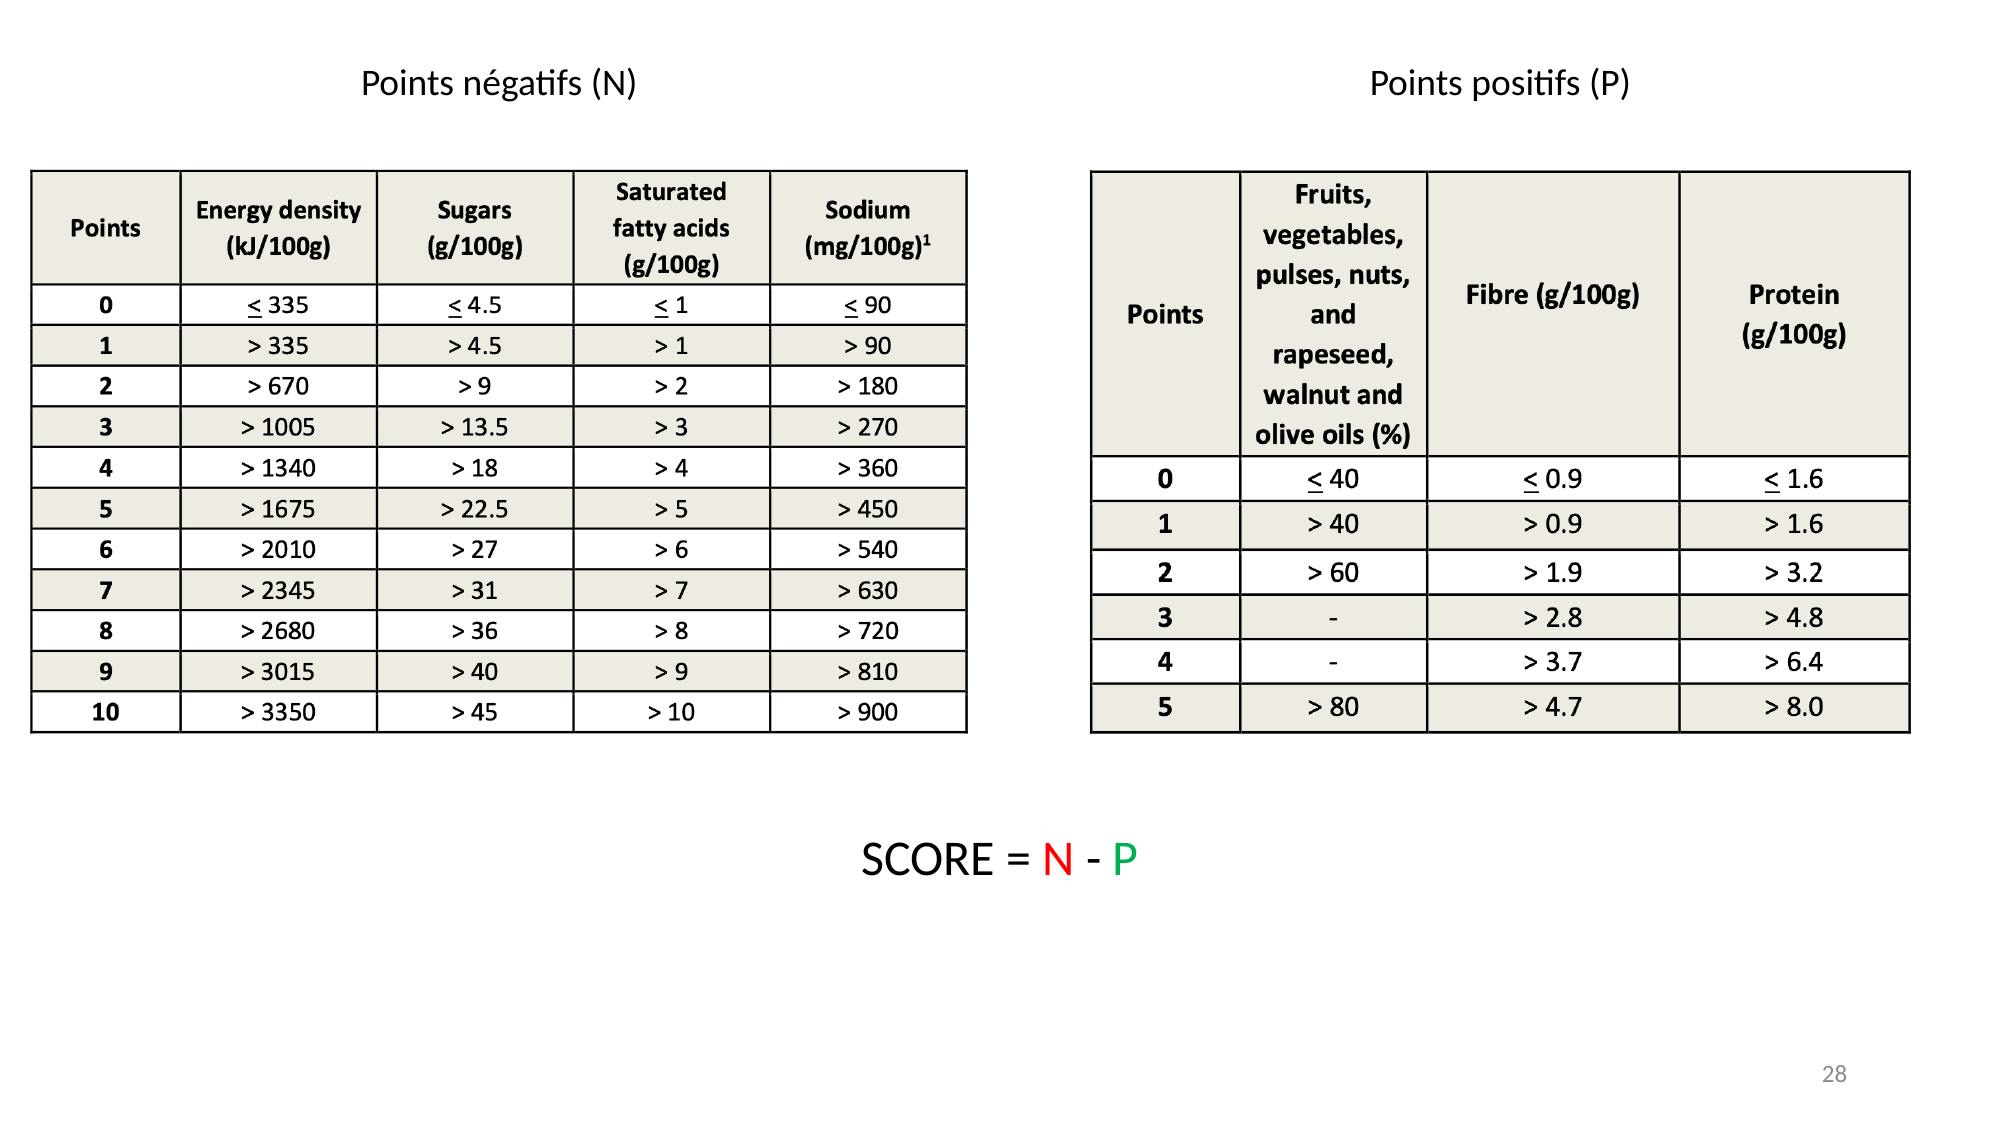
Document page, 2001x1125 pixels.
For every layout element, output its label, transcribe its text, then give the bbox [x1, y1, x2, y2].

text_box SCORE = N - P [724, 817, 1276, 893]
text_box Points négatifs (N) [317, 50, 681, 110]
picture [1083, 161, 1918, 745]
slide_number 28 [1412, 1042, 1863, 1103]
picture [22, 161, 977, 745]
text_box Points positifs (P) [1318, 50, 1683, 110]
